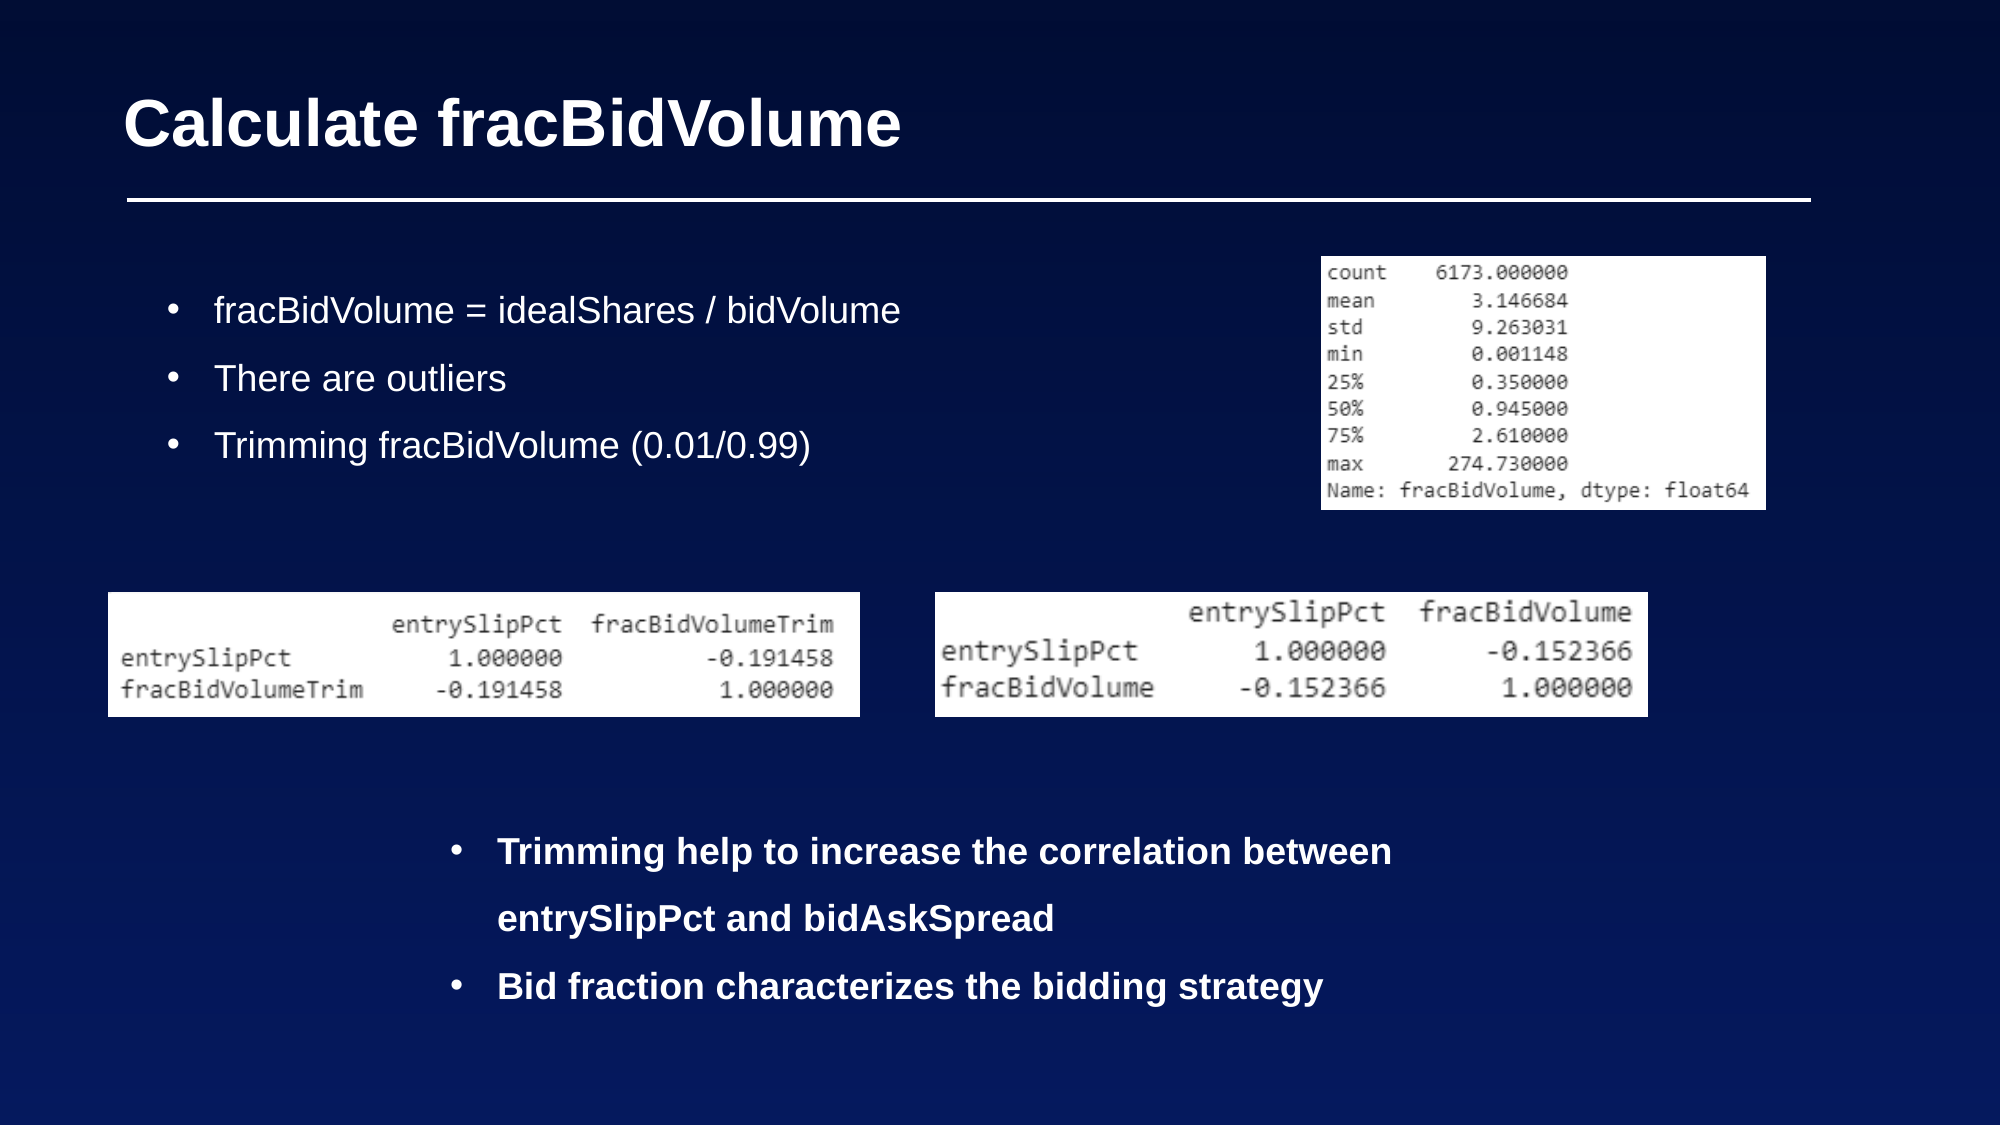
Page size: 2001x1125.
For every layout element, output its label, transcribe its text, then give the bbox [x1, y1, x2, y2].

picture [108, 592, 860, 717]
text_box Trimming help to increase the correlation between entrySlipPct and bidAskSpread Bid fraction characterizes the bidding strategy [435, 796, 1436, 1015]
picture [935, 592, 1648, 717]
picture [1321, 256, 1766, 510]
title Calculate fracBidVolume [108, 0, 1890, 169]
text_box fracBidVolume = idealShares / bidVolume There are outliers Trimming fracBidVolume (0.01/0.99) [152, 256, 1153, 542]
